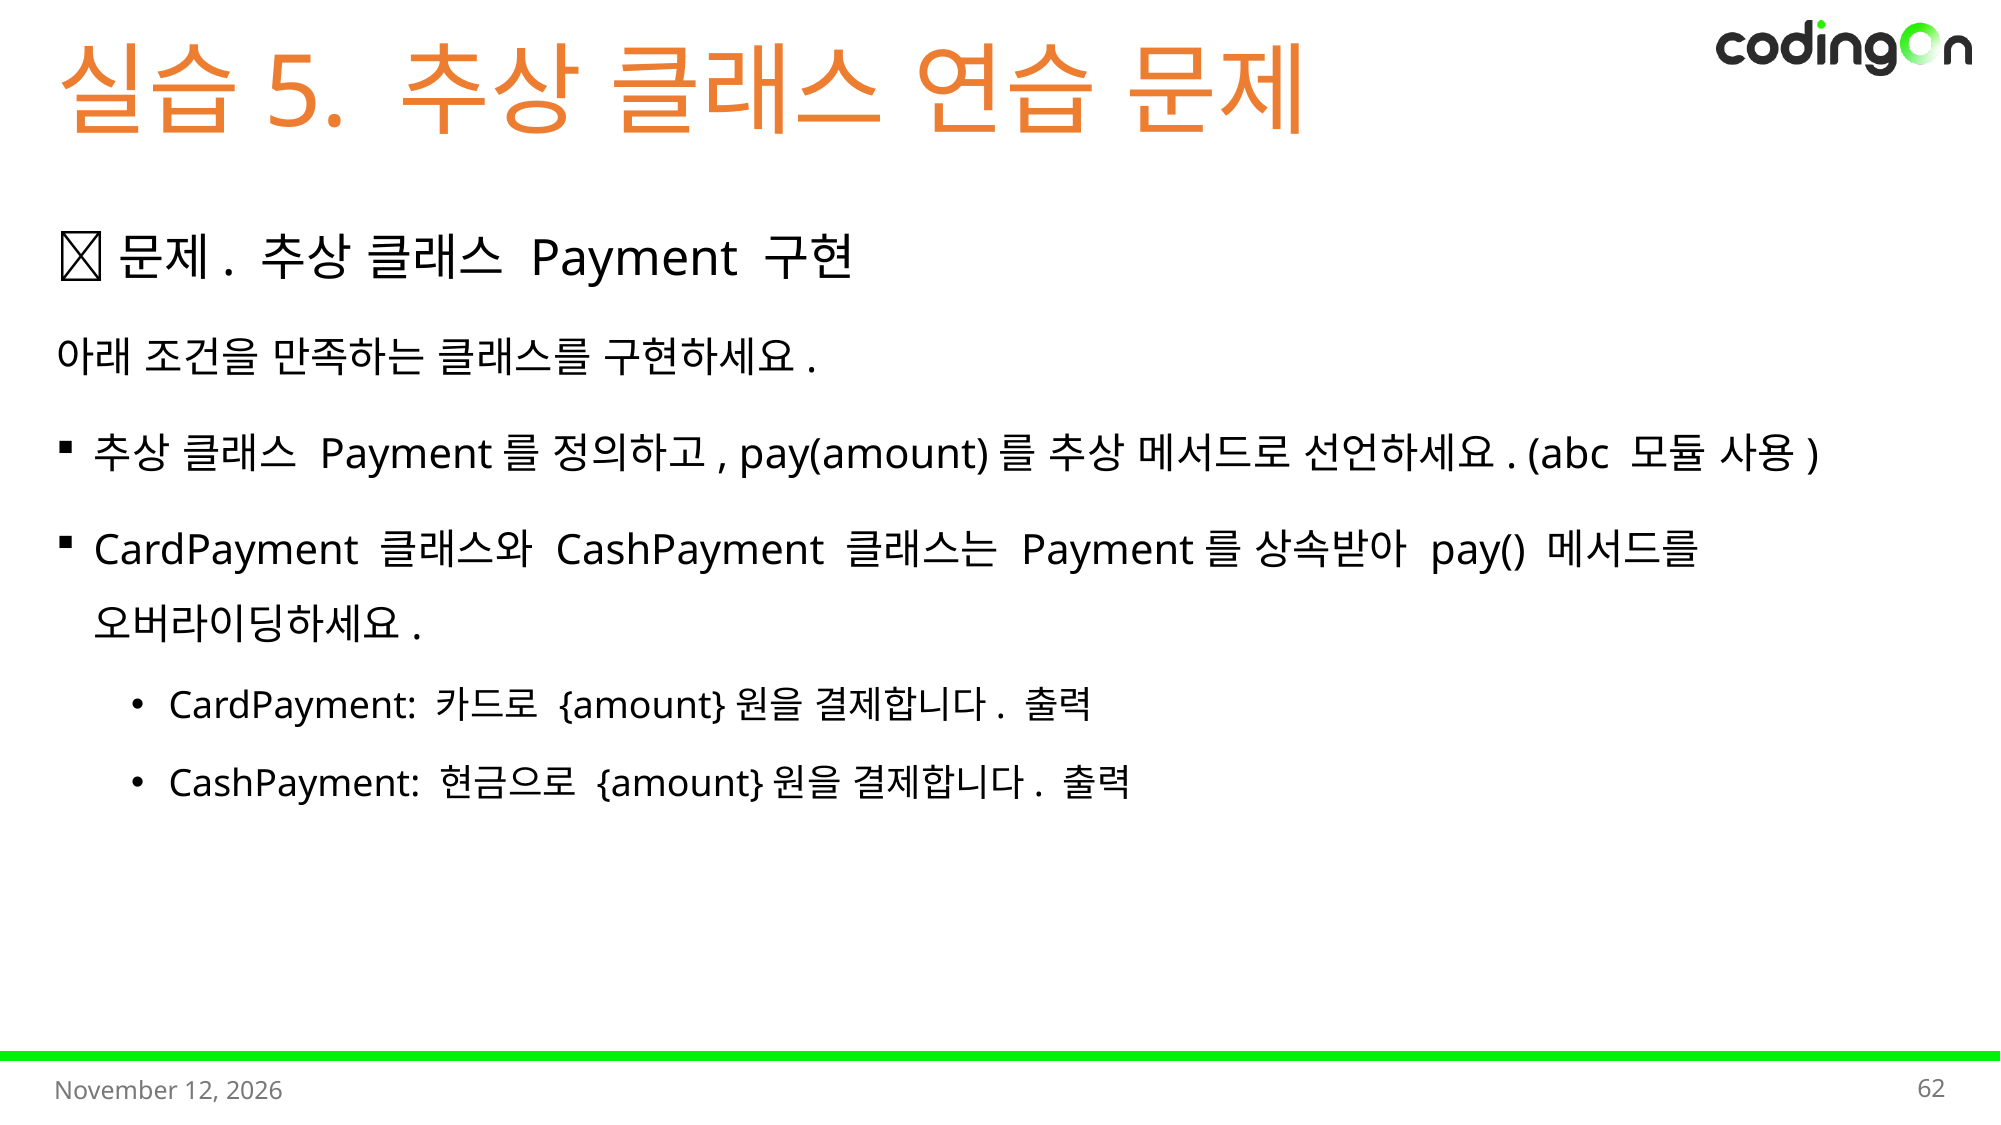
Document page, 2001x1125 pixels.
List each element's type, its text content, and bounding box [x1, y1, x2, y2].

slide_number 2025년 11월 [39, 1061, 490, 1122]
text_box 실습5. 추상 클래스 연습 문제 [41, 0, 1767, 188]
slide_number 62 [1510, 1059, 1961, 1120]
picture [1767, 20, 1972, 76]
list 📌문제. 추상 클래스 Payment 구현 아래 조건을 만족하는 클래스를 구현하세요. 추상 클래스 Payment를 정의하고, pay(amount)를 추상 메서드로 선언하세요. (abc 모듈 사용) CardPayment 클래스와 CashPayment 클래스는 Payment를 상속받아 pay() 메서드를 오버라이딩하세요. CardPayment: 카드로 {amount}원을 결제합니다. 출력 CashPayment: 현금으로 {amount}원을 결제합니다. 출력 [41, 187, 1951, 996]
